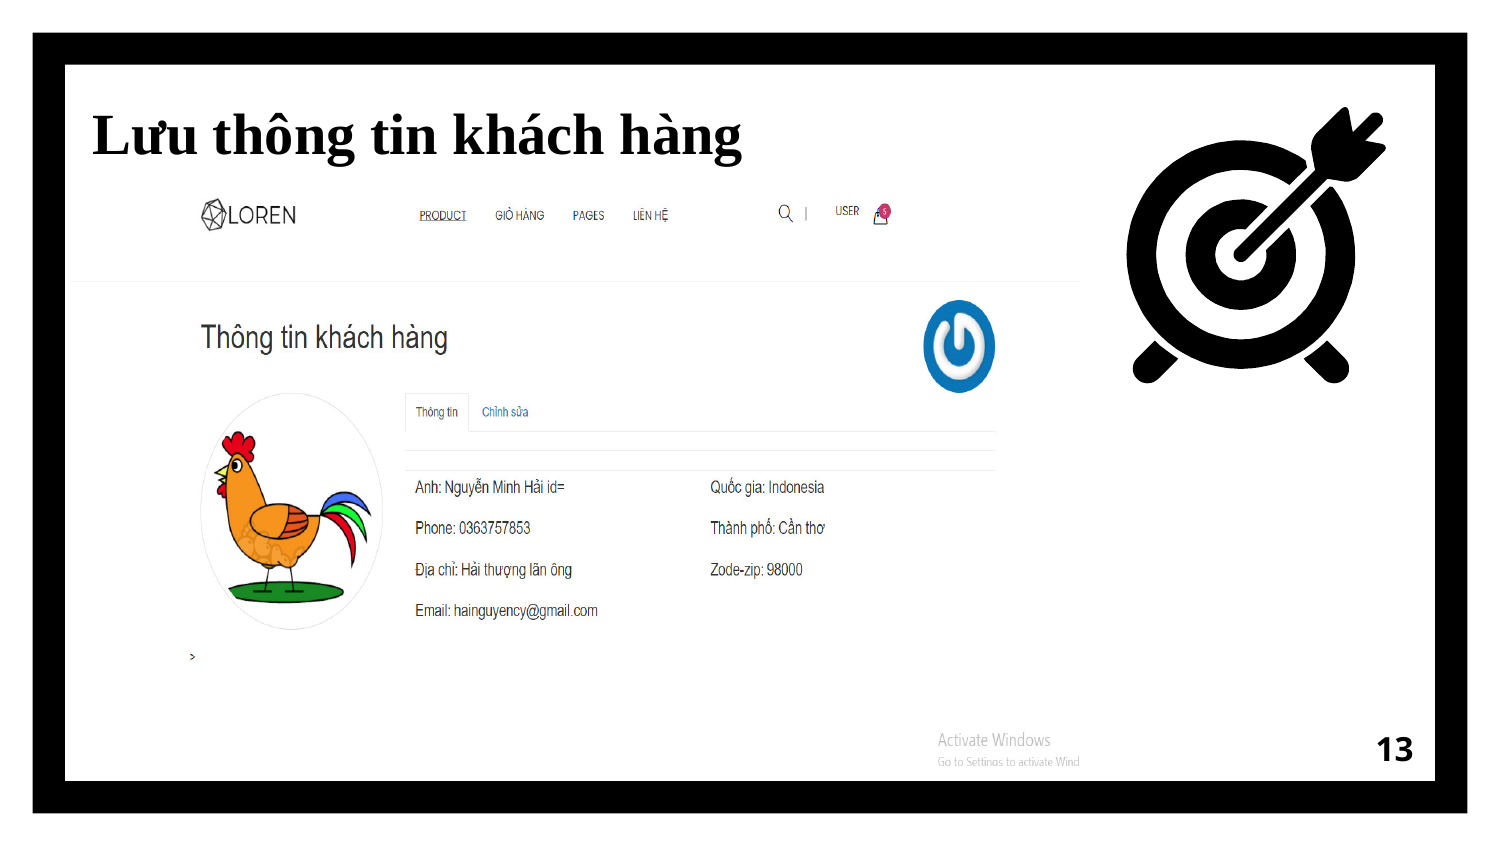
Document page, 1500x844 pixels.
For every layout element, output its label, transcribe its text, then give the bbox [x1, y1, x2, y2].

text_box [1126, 106, 1387, 384]
picture [69, 180, 1080, 767]
text_box 13 [1338, 720, 1429, 786]
title Lưu thông tin khách hàng [77, 89, 1016, 179]
